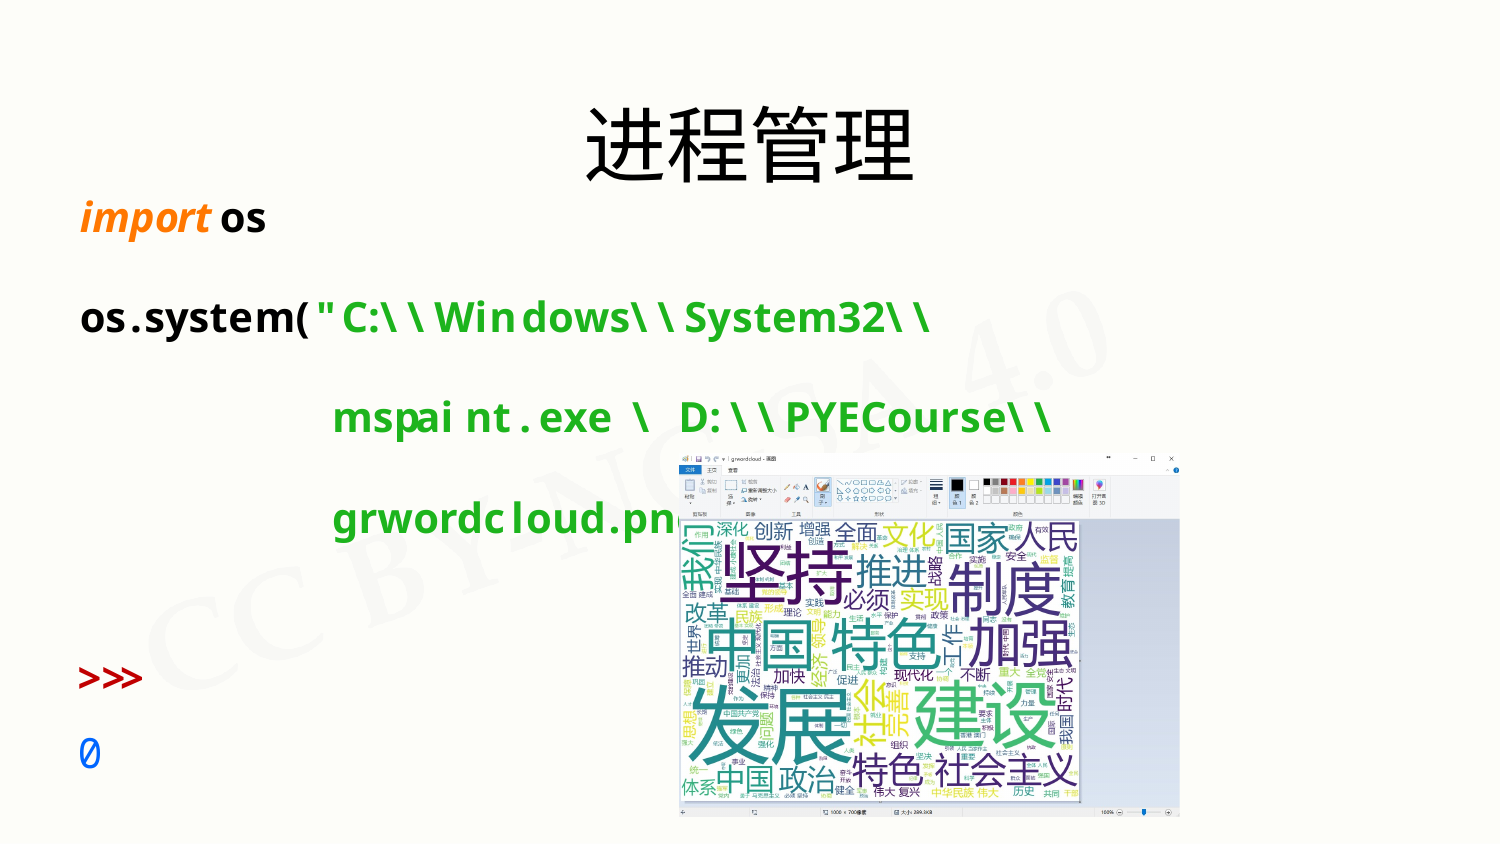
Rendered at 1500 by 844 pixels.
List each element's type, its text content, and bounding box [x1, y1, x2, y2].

title 进程管理 [315, 93, 1185, 235]
text_box [679, 453, 1180, 817]
text_box import os os.system("C:\\Windows\\System32\\mspaint.exe \ D:\\PYECourse\\grwordcloud.png") >>> 0 [77, 191, 1160, 777]
